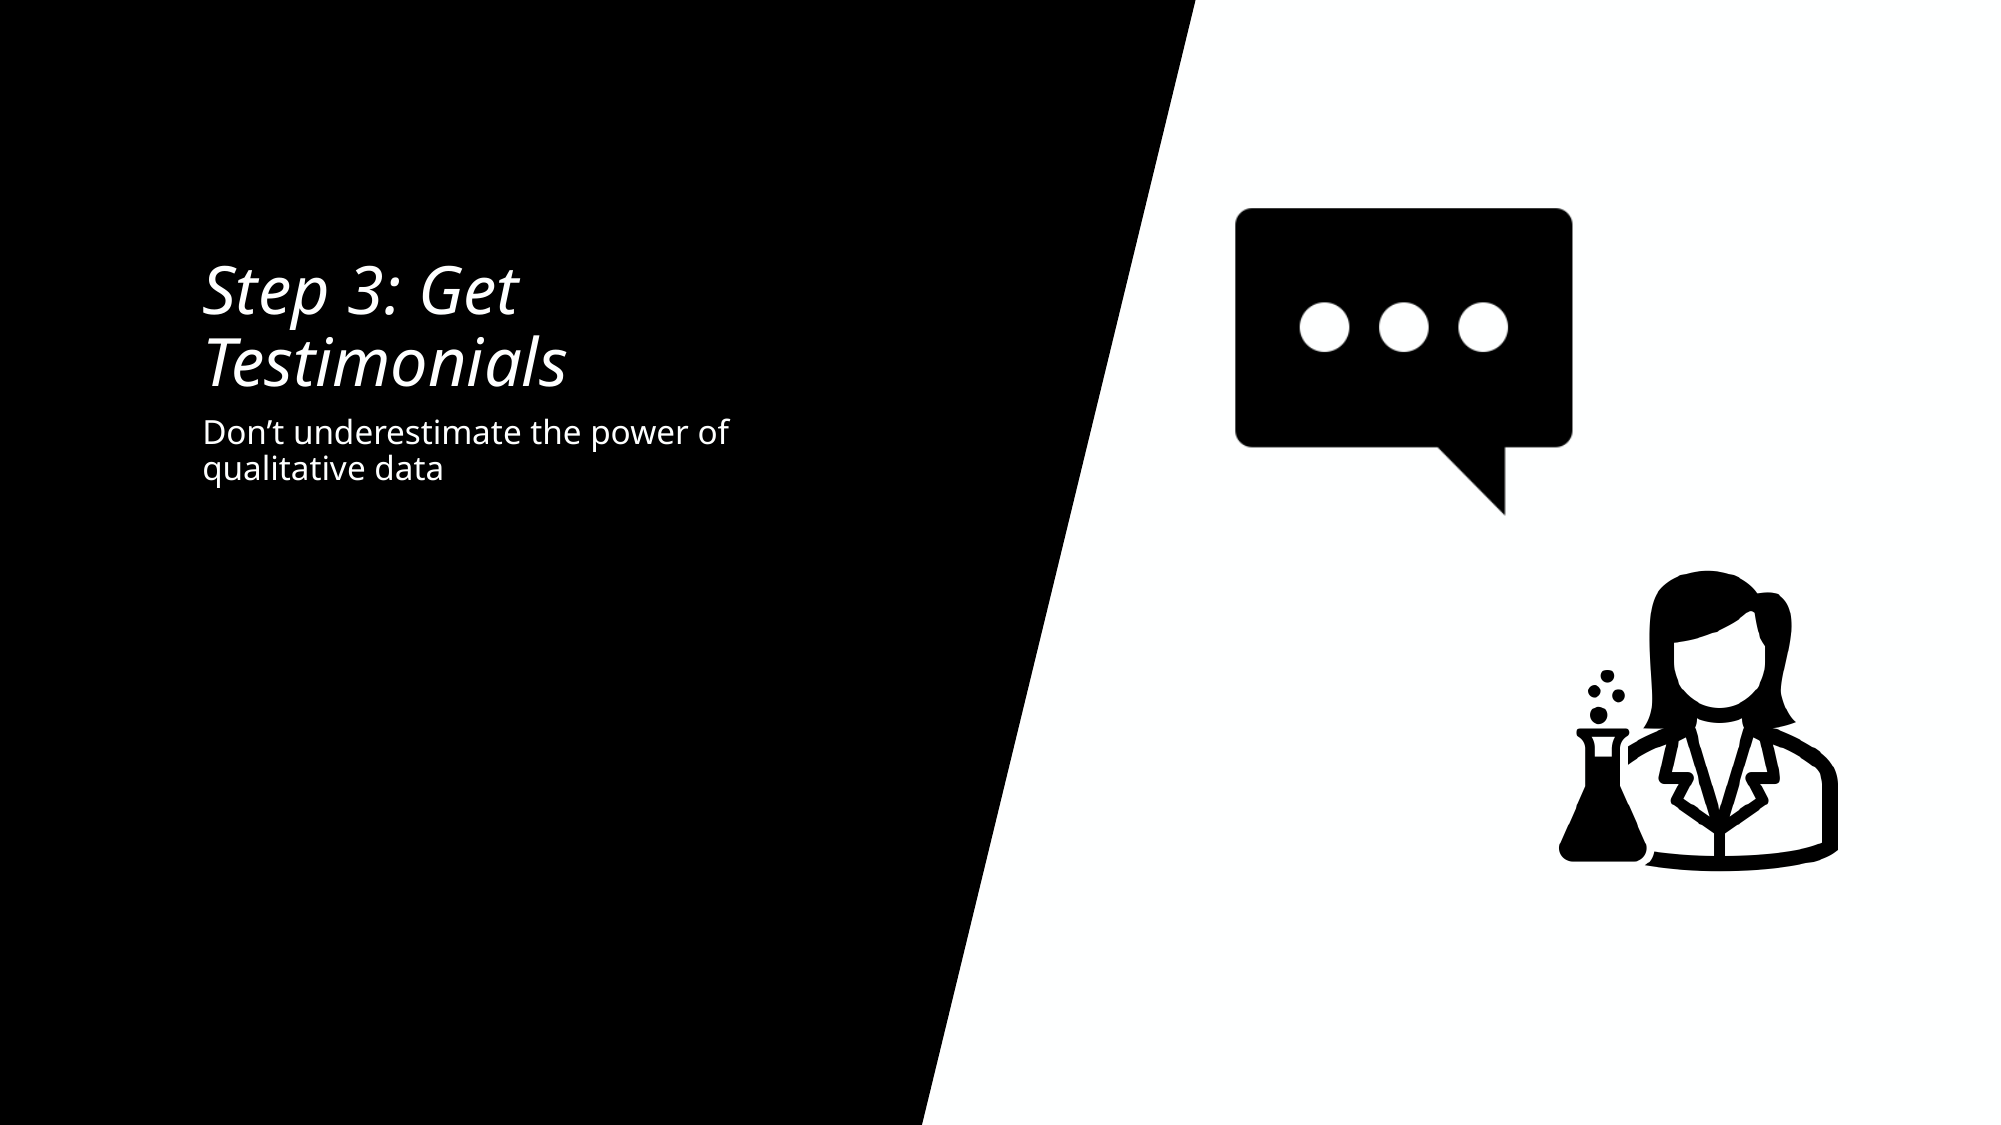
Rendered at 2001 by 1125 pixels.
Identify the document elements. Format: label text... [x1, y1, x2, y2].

picture [1176, 124, 1902, 901]
title Step 3: Get Testimonials [187, 146, 833, 408]
list Don’t underestimate the power of qualitative data [187, 408, 833, 1034]
